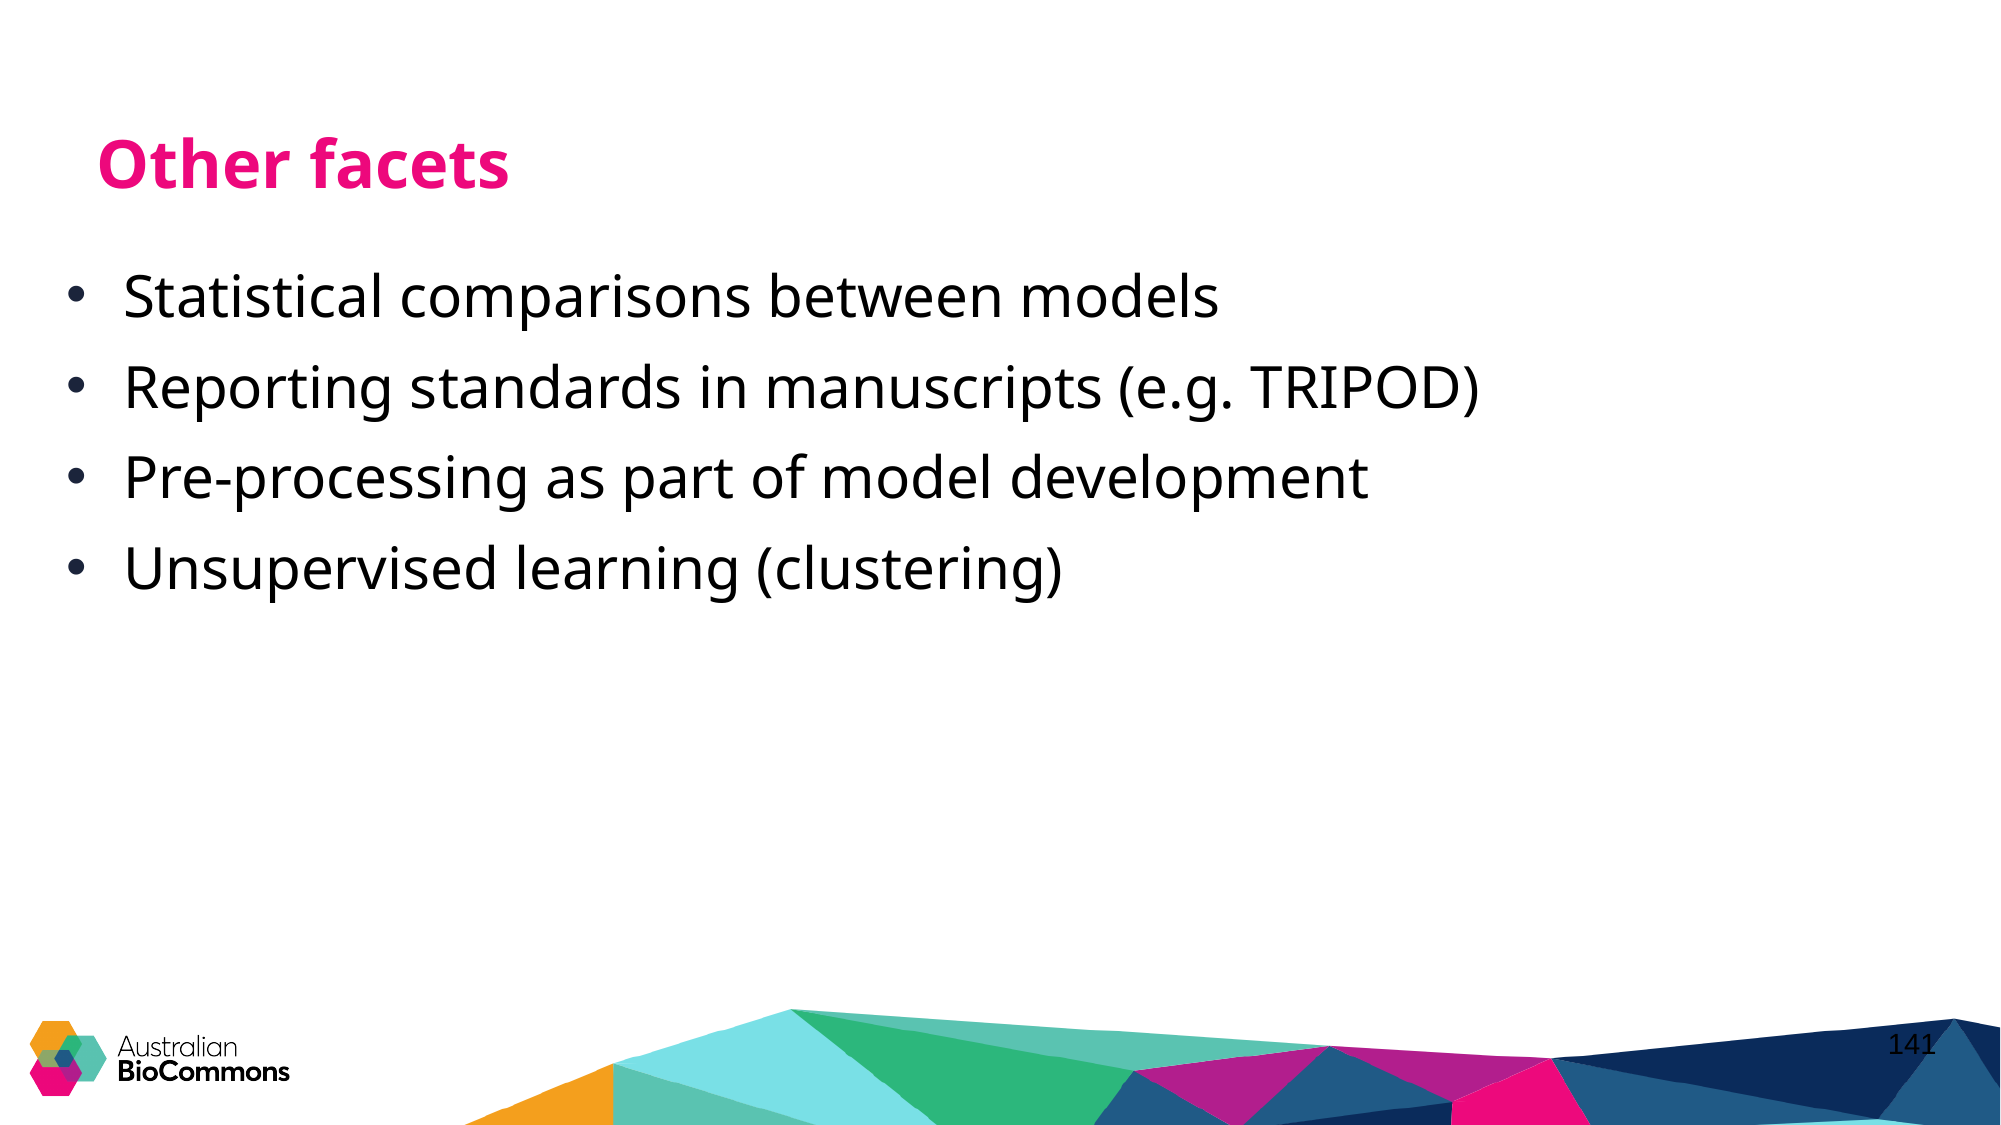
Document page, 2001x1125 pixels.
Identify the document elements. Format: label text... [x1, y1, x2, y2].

slide_number 141 [1797, 1012, 1937, 1073]
picture [428, 992, 2001, 1125]
picture [11, 1014, 308, 1103]
title Other facets [81, 64, 1953, 211]
list Statistical comparisons between models Reporting standards in manuscripts (e.g. TRIPOD) Pre-processing as part of model development Unsupervised learning (clustering) [51, 251, 1924, 970]
